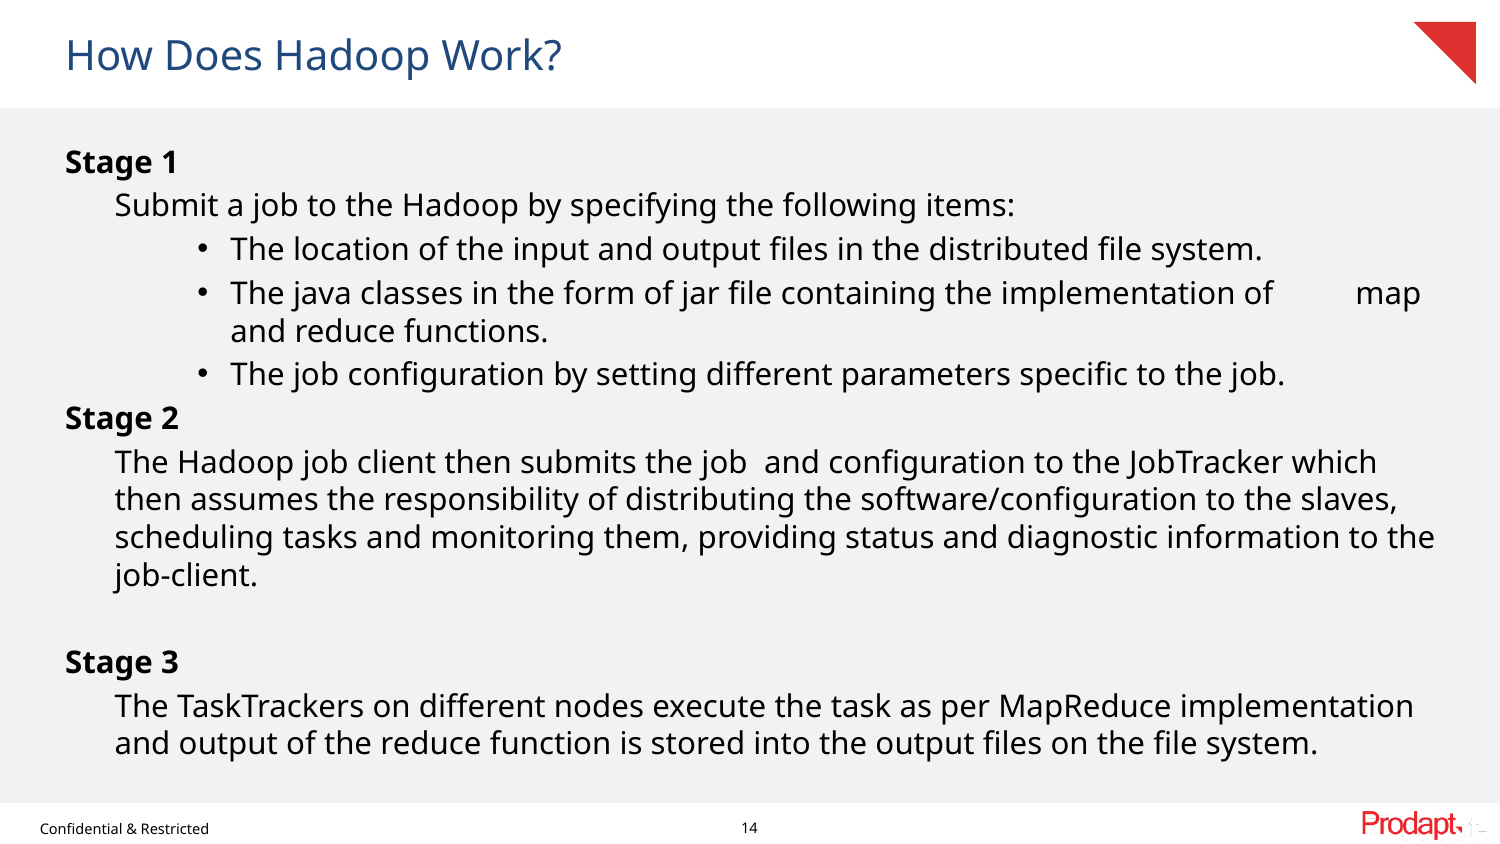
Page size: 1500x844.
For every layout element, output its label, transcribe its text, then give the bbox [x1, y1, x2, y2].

list Stage 1 Submit a job to the Hadoop by specifying the following items: The location of the input and output files in the distributed file system. The java classes in the form of jar file containing the implementation of map and reduce functions. The job configuration by setting different parameters specific to the job. Stage 2 The Hadoop job client then submits the job and configuration to the JobTracker which then assumes the responsibility of distributing the software/configuration to the slaves, scheduling tasks and monitoring them, providing status and diagnostic information to the job-client. Stage 3 The TaskTrackers on different nodes execute the task as per MapReduce implementation and output of the reduce function is stored into the output files on the file system. [50, 134, 1463, 785]
picture [1360, 809, 1487, 844]
slide_number 14 [717, 817, 781, 841]
title How Does Hadoop Work? [50, 0, 1462, 108]
